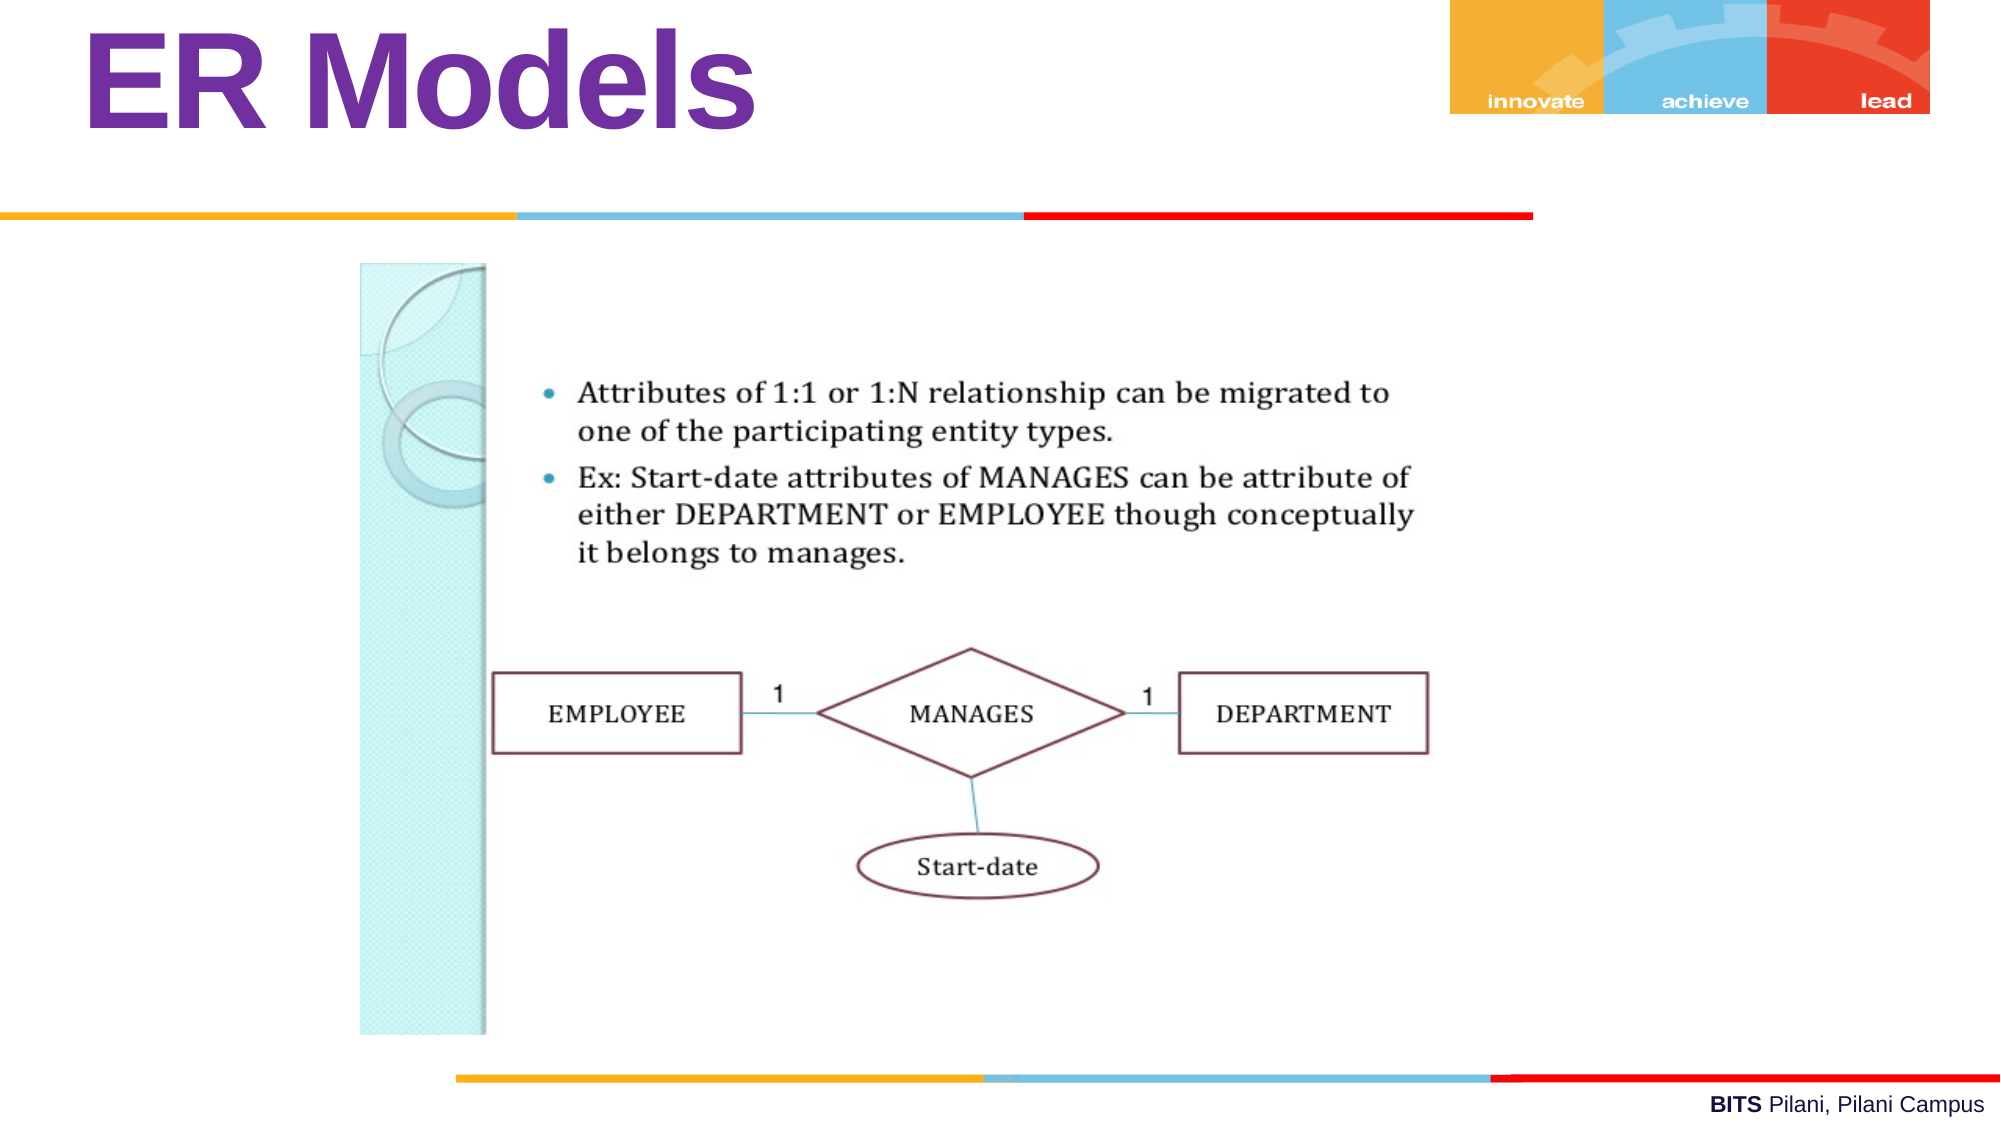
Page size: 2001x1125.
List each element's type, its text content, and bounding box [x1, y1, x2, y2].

list ER Models [66, 0, 1450, 446]
picture [360, 263, 1499, 1035]
picture [1450, 0, 1930, 114]
